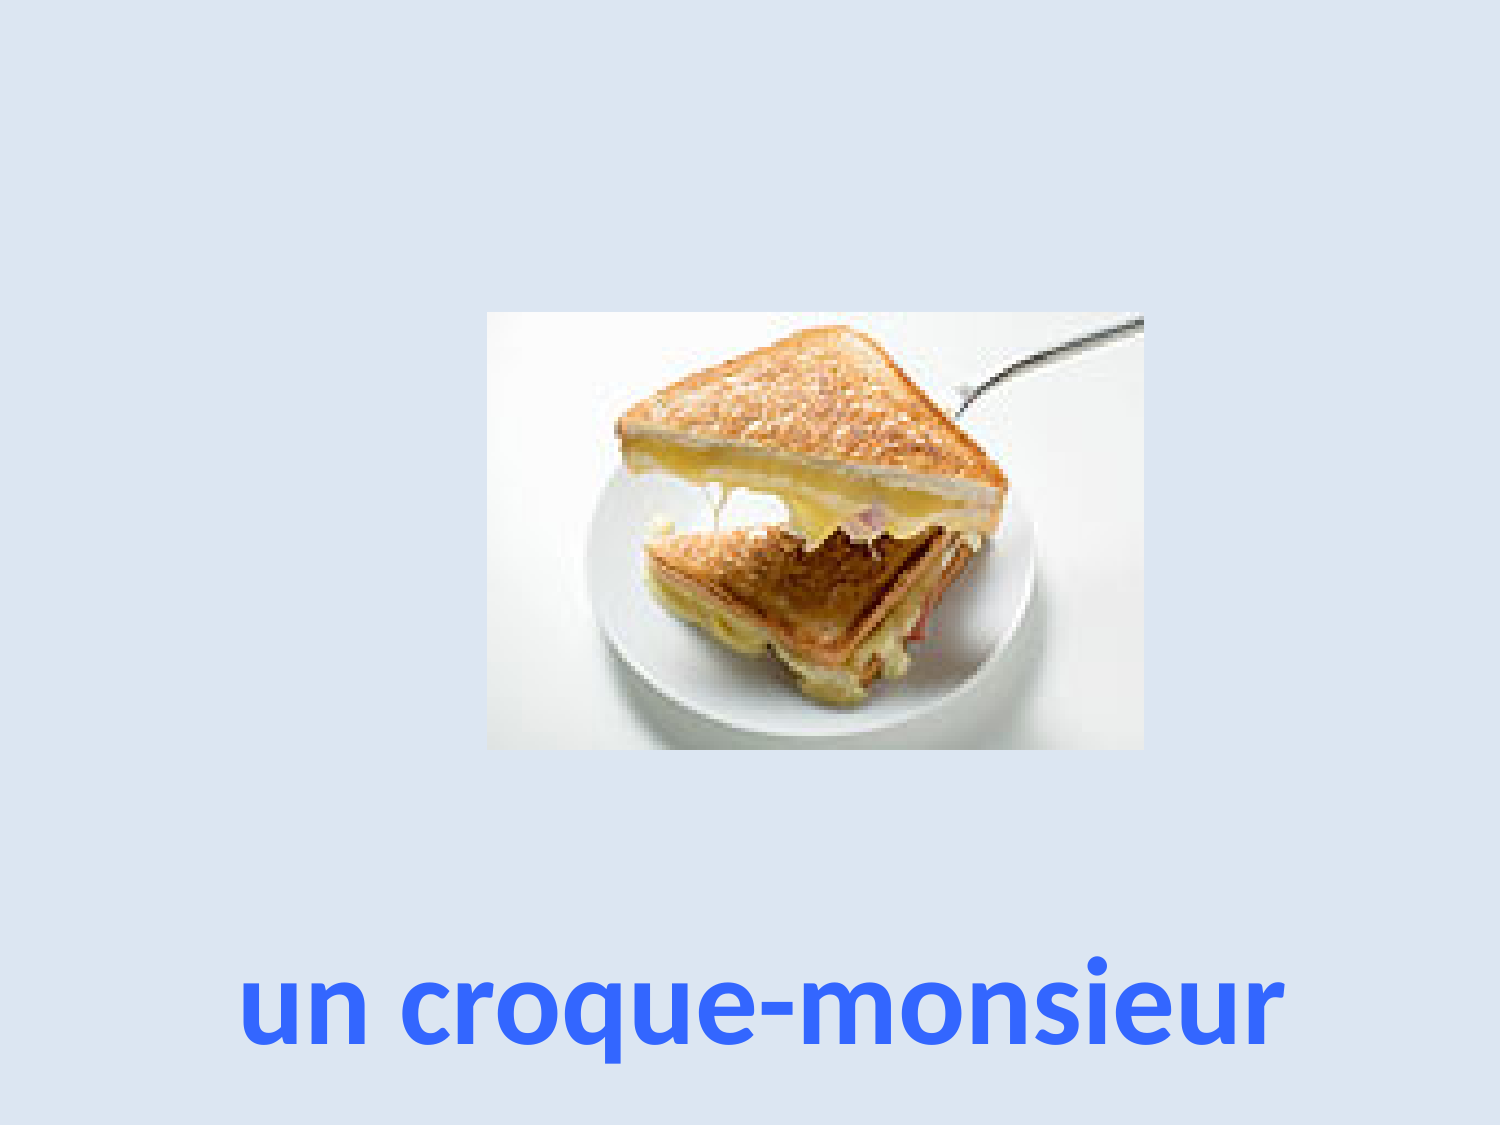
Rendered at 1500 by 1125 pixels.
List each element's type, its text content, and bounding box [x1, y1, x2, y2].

picture [487, 312, 1144, 751]
text_box un croque-monsieur [150, 912, 1375, 1078]
